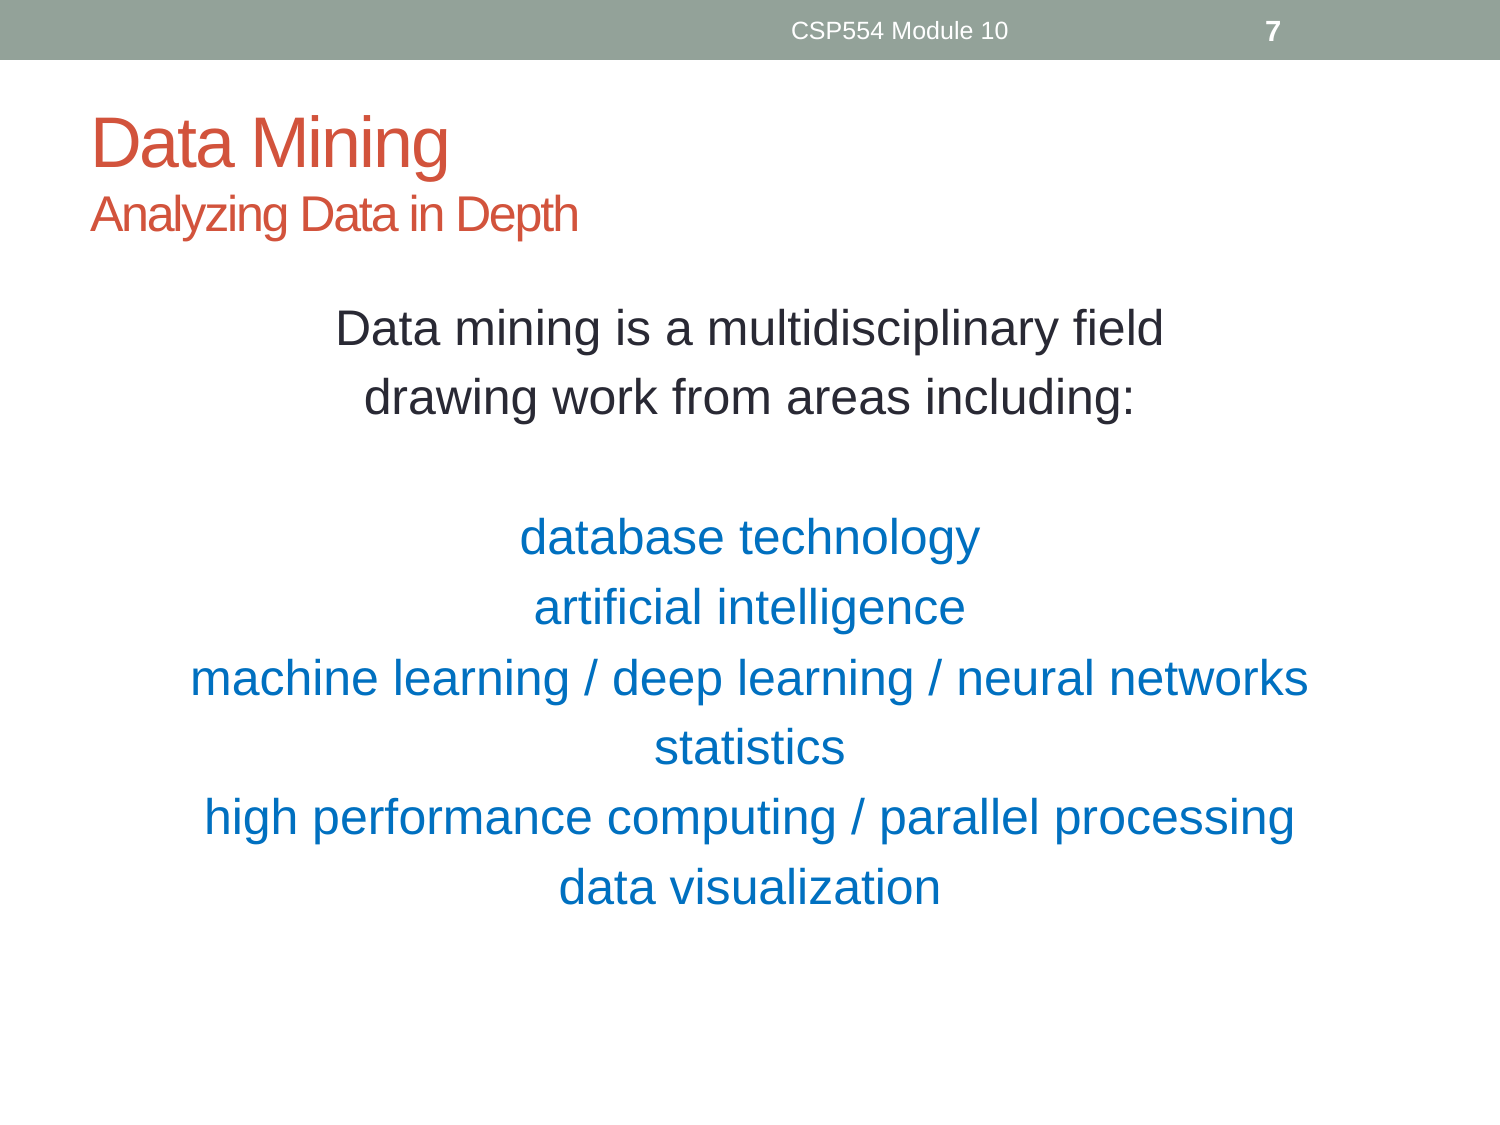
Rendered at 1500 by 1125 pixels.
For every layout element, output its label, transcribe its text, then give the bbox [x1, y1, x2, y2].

title Data Mining Analyzing Data in Depth [75, 87, 1425, 250]
list Data mining is a multidisciplinary field drawing work from areas including: database technology artificial intelligence machine learning / deep learning / neural networks statistics high performance computing / parallel processing data visualization [75, 287, 1425, 1088]
footer CSP554 Module 10 [562, 3, 1238, 57]
slide_number 7 [1250, 3, 1425, 57]
